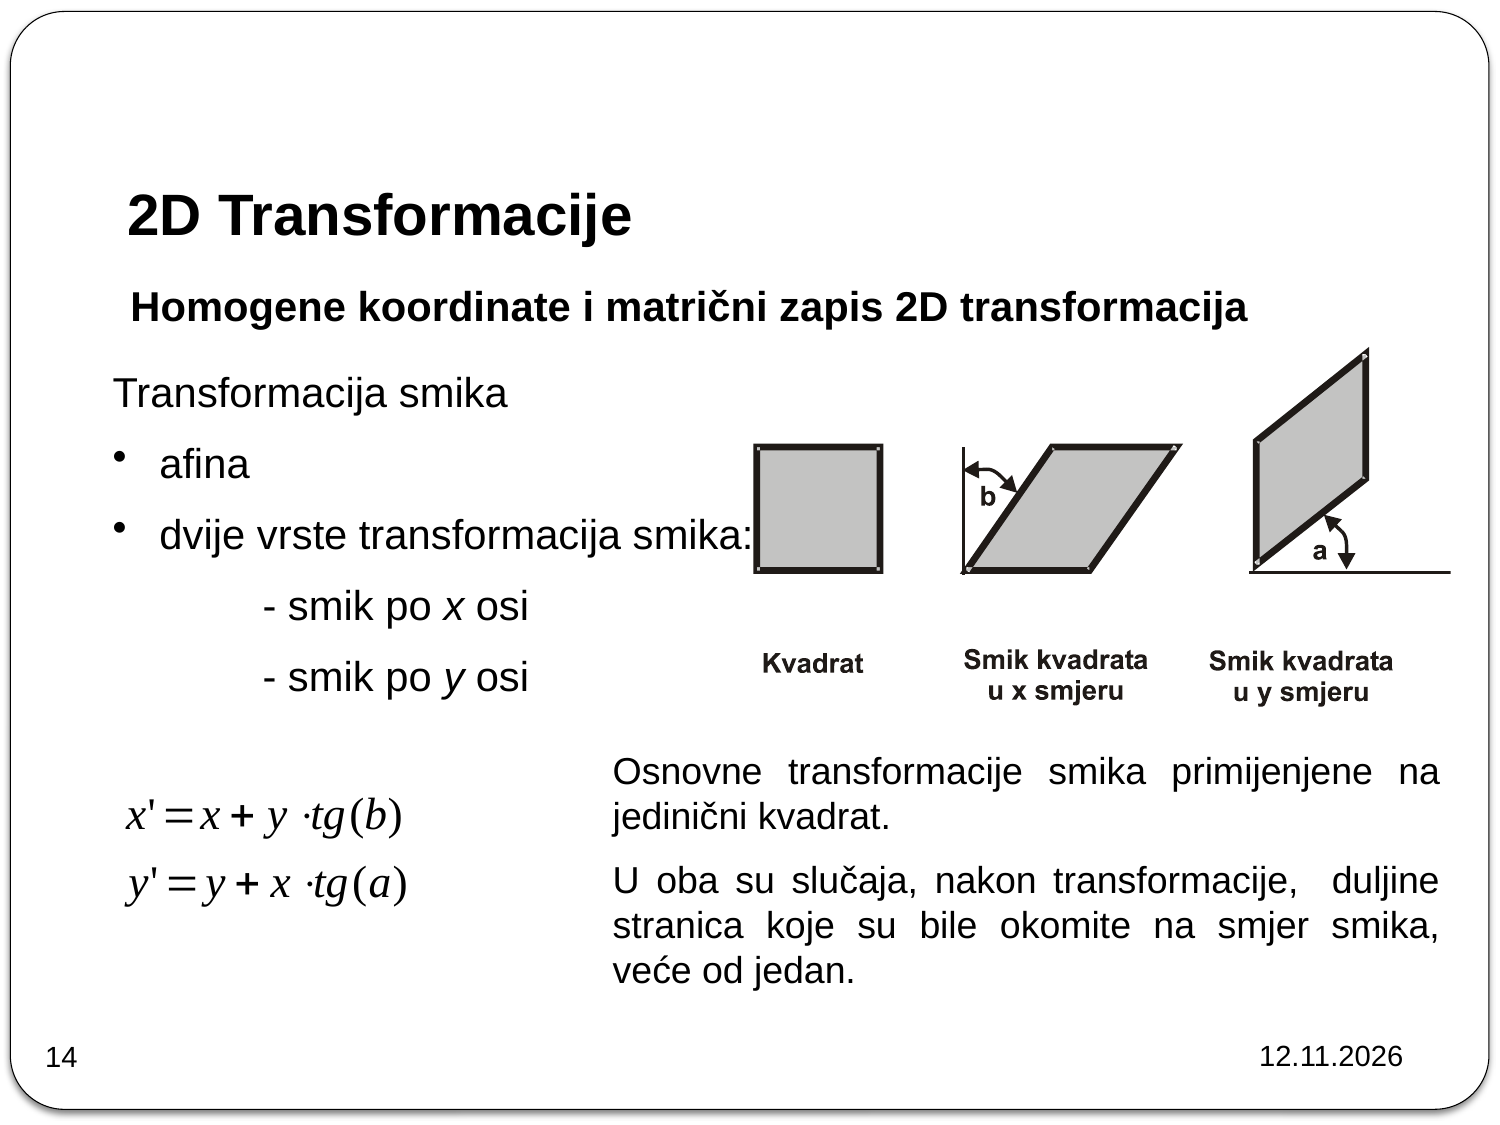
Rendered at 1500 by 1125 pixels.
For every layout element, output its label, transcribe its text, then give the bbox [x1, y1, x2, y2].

picture [753, 346, 1451, 707]
slide_number 14 [23, 1018, 99, 1094]
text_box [115, 786, 416, 919]
title 2D Transformacije [112, 99, 1388, 263]
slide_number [1012, 1015, 1419, 1094]
text_box Transformacija smika afina dvije vrste transformacija smika: - smik po x osi - smik po y osi [97, 358, 747, 707]
text_box Homogene koordinate i matrični zapis 2D transformacija [115, 271, 1303, 337]
text_box Osnovne transformacije smika primijenjene na jedinični kvadrat. U oba su slučaja, nakon transformacije, duljine stranica koje su bile okomite na smjer smika, veće od jedan. [597, 739, 1455, 999]
